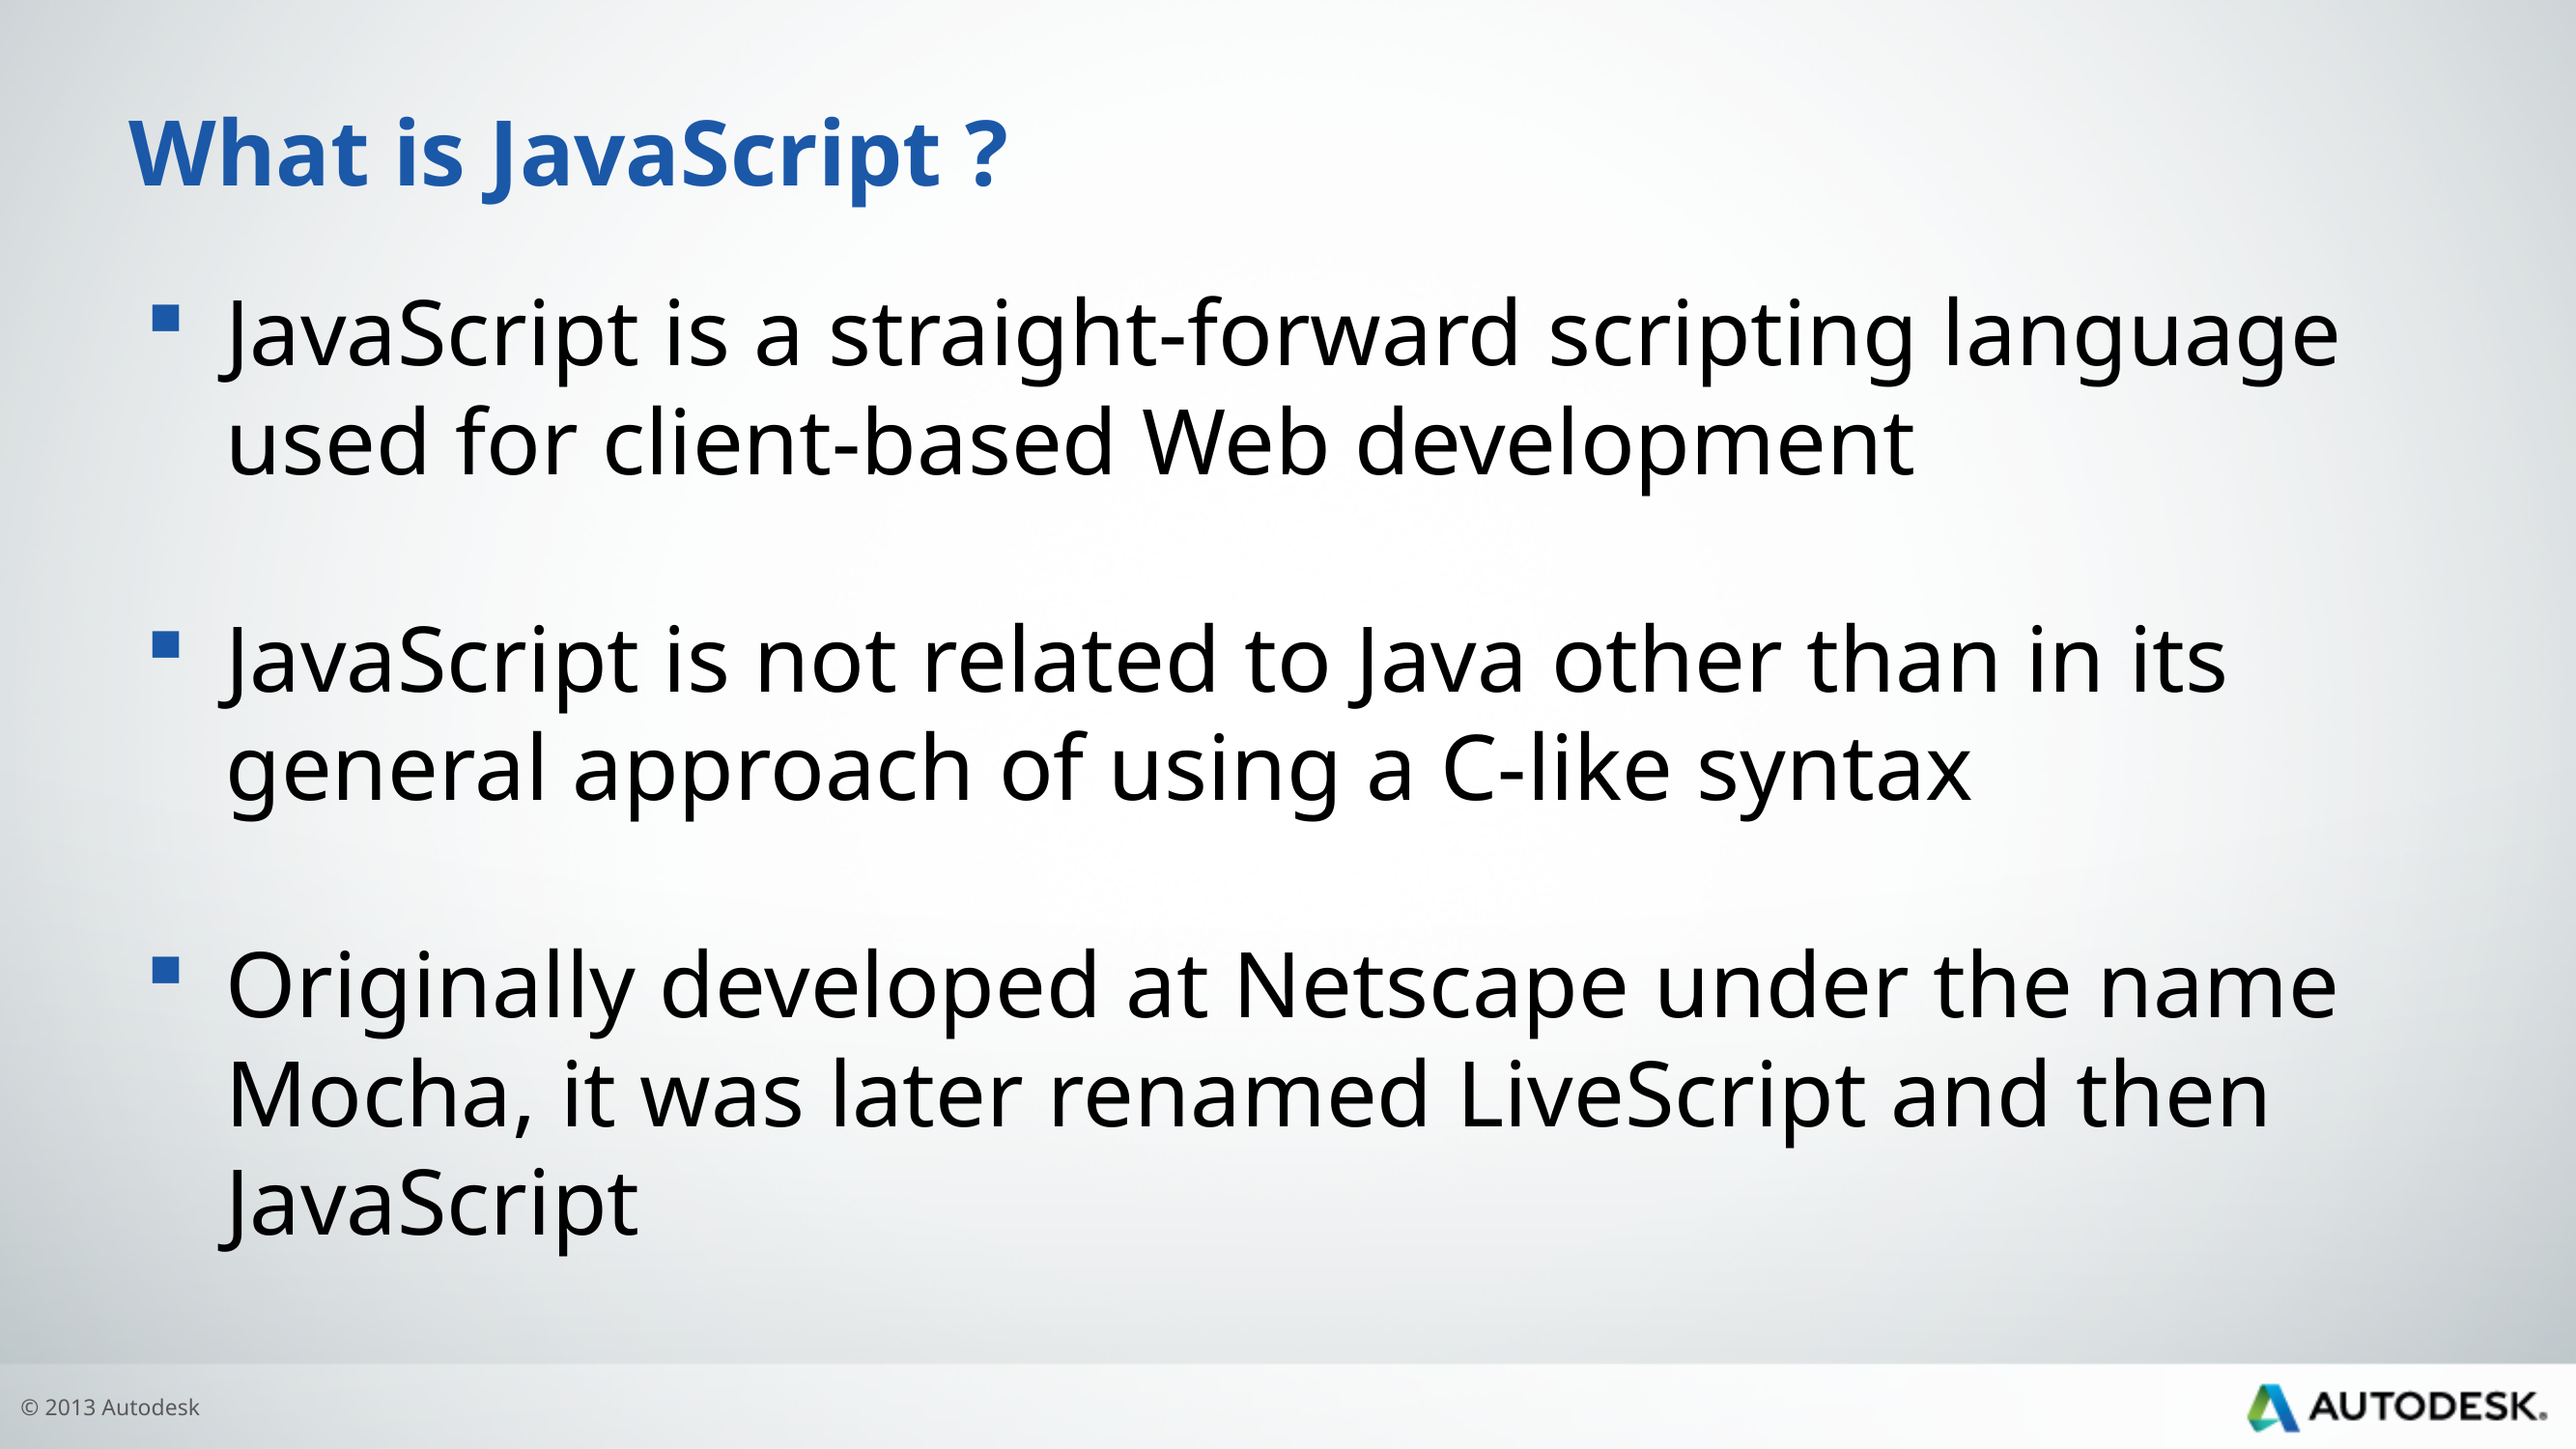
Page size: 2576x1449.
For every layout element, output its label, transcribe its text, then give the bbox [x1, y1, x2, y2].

list JavaScript is a straight-forward scripting language used for client-based Web development JavaScript is not related to Java other than in its general approach of using a C-like syntax Originally developed at Netscape under the name Mocha, it was later renamed LiveScript and then JavaScript [128, 275, 2448, 1283]
picture [0, 0, 2576, 1449]
title What is JavaScript ? [128, 28, 2448, 270]
